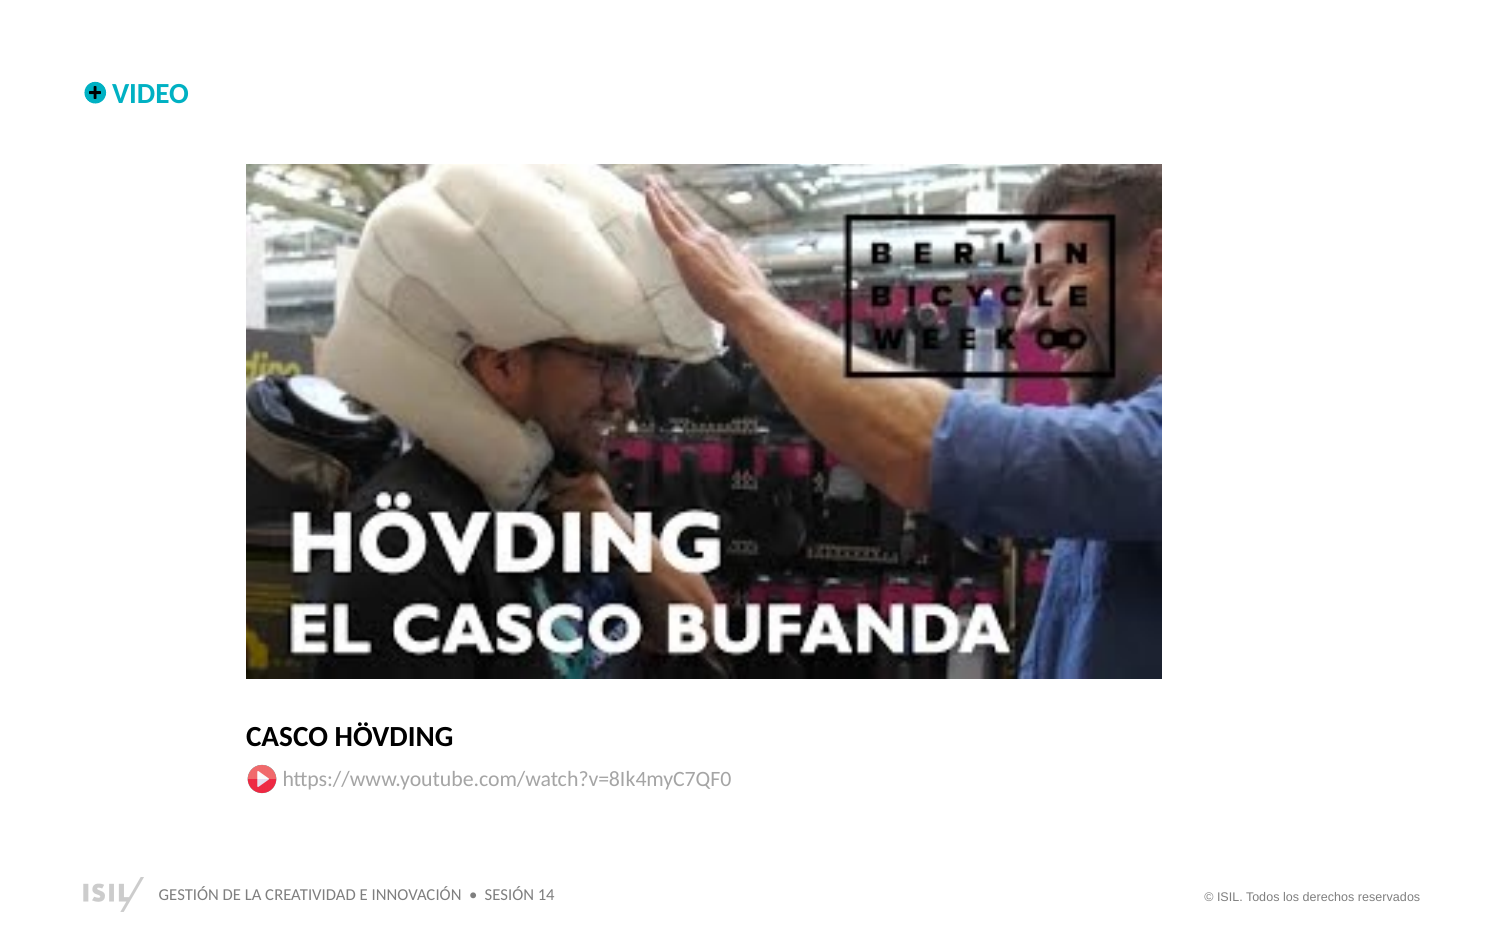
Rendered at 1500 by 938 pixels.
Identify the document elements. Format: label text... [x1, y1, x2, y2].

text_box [84, 81, 107, 104]
text_box CASCO HÖVDING https://www.youtube.com/watch?v=8Ik4myC7QF0 [245, 716, 1231, 791]
text_box VIDEO [112, 78, 202, 111]
picture [246, 763, 278, 794]
picture [246, 163, 1162, 679]
